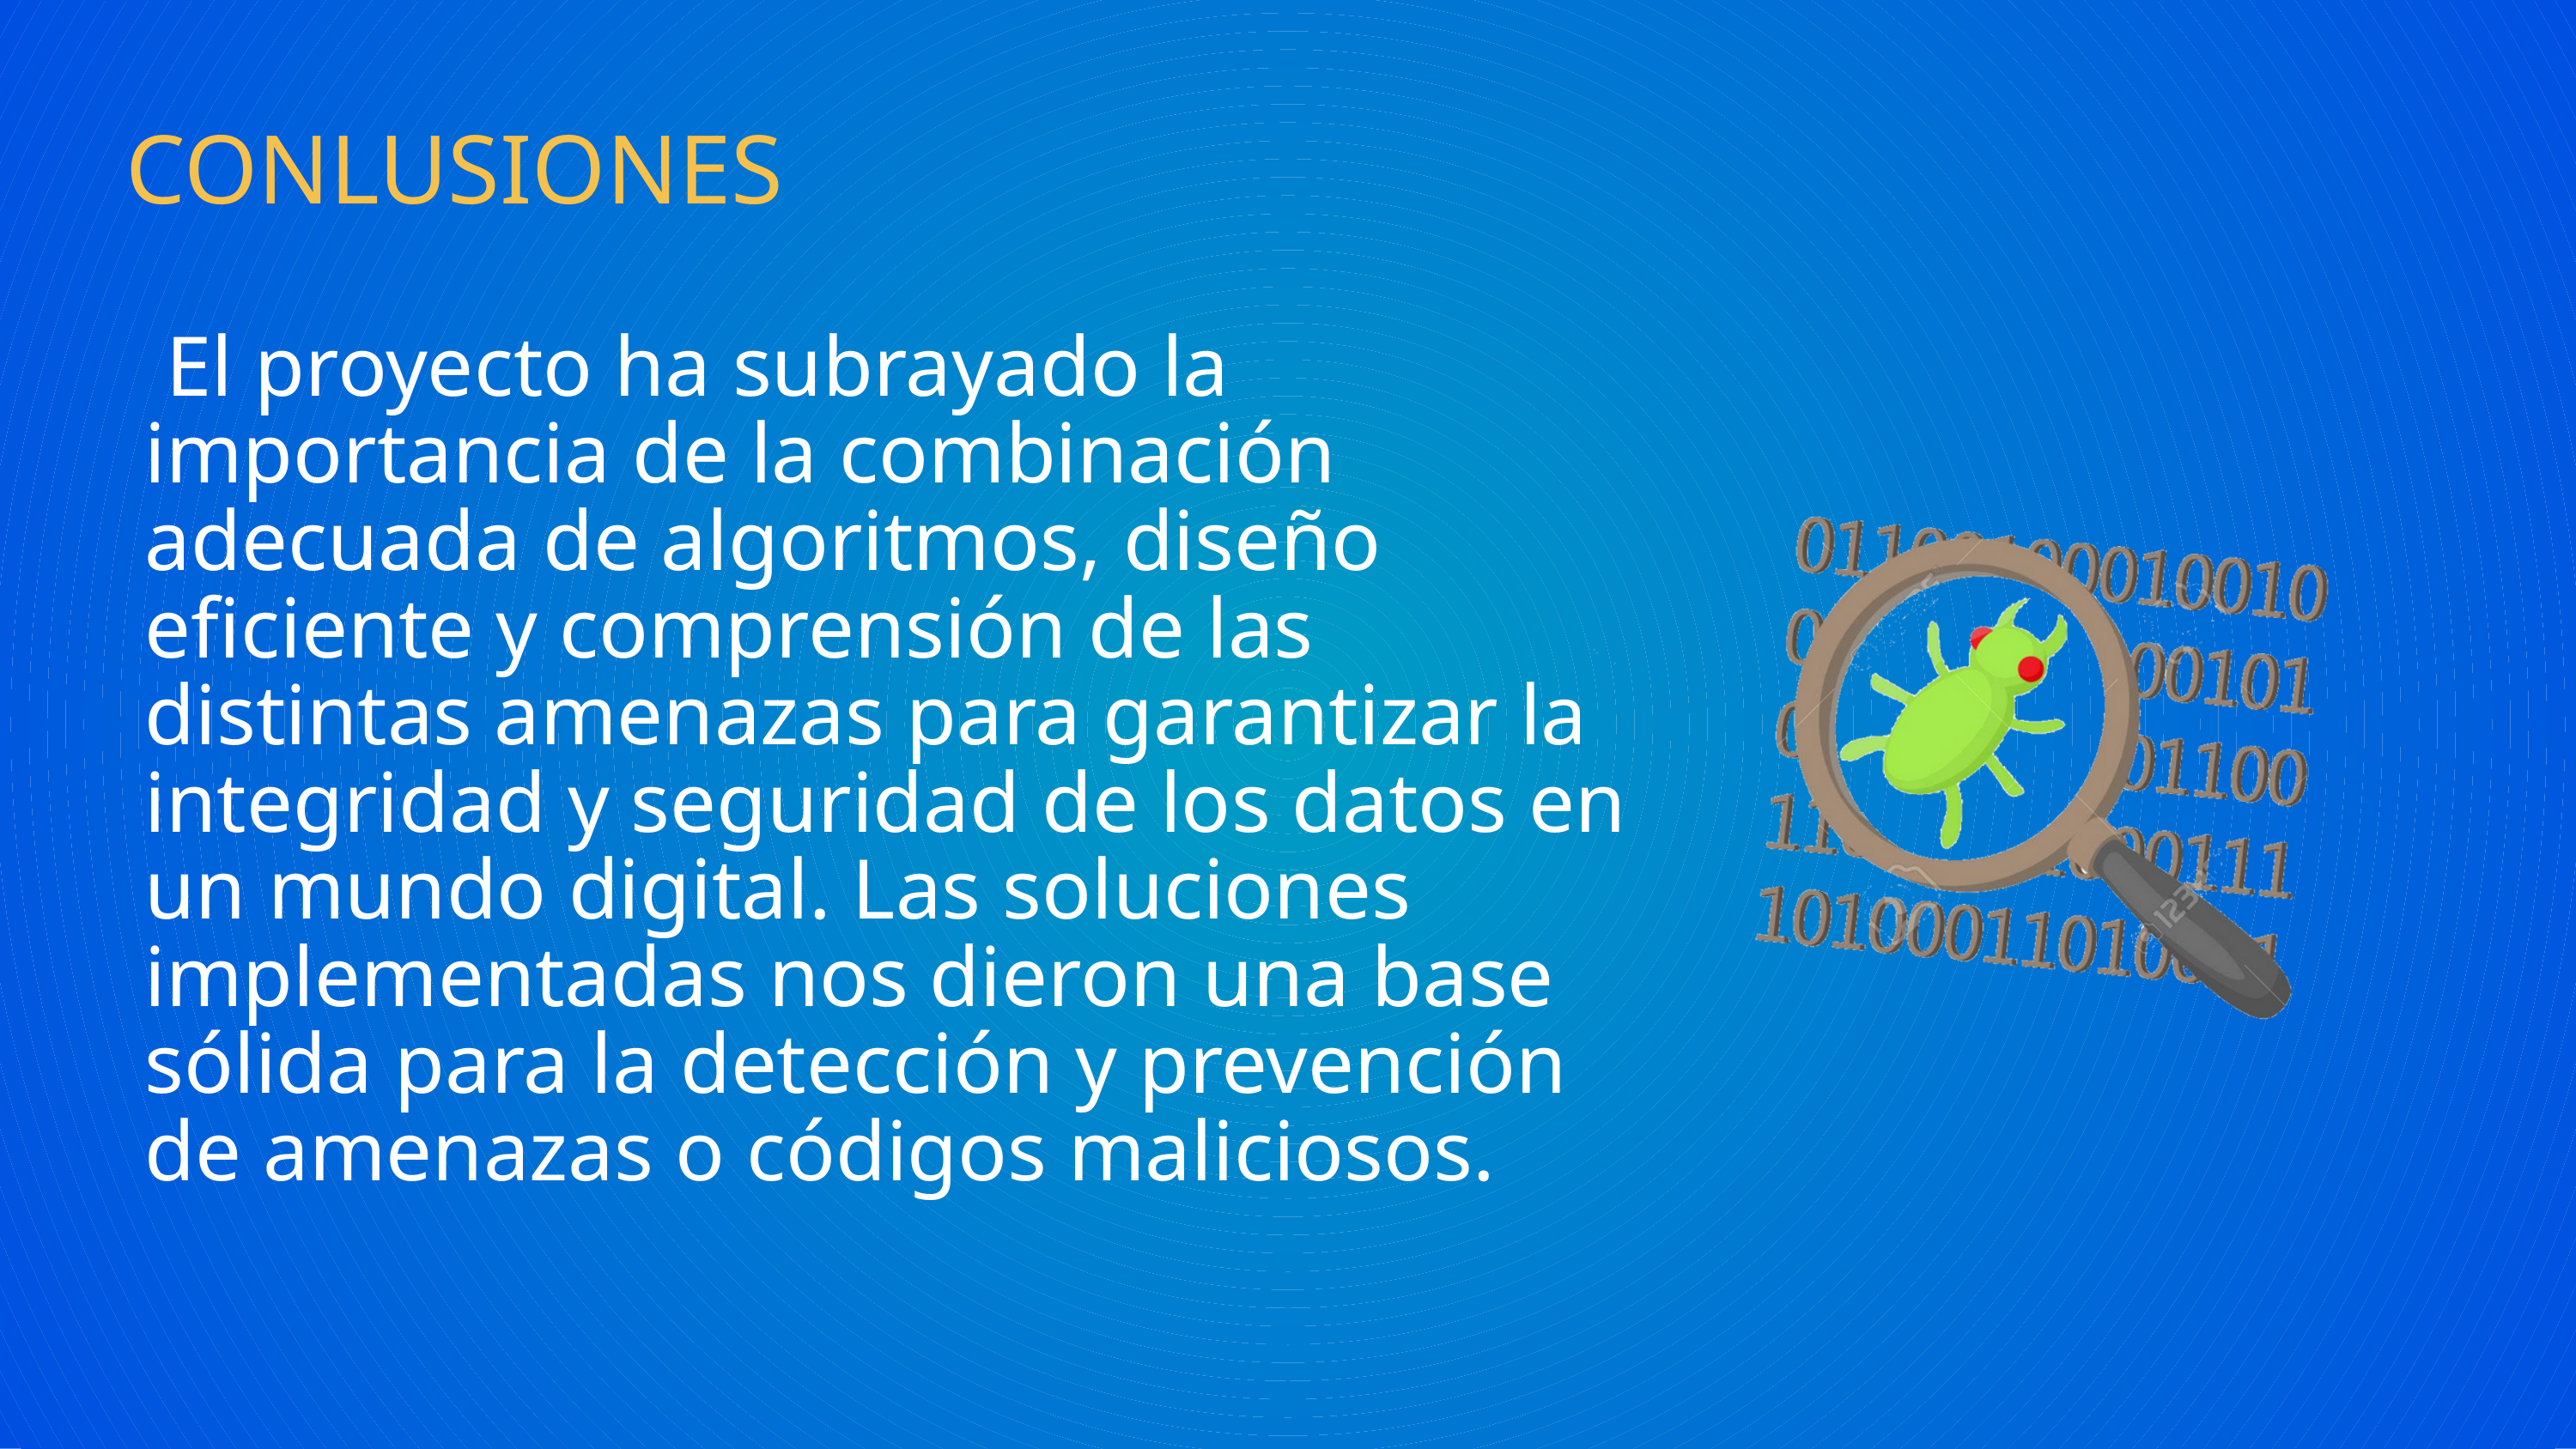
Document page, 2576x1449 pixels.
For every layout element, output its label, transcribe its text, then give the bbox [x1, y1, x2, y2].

text_box El proyecto ha subrayado la importancia de la combinación adecuada de algoritmos, diseño eficiente y comprensión de las distintas amenazas para garantizar la integridad y seguridad de los datos en un mundo digital. Las soluciones implementadas nos dieron una base sólida para la detección y prevención de amenazas o códigos maliciosos. [144, 324, 1645, 1285]
text_box CONLUSIONES [125, 122, 2313, 223]
text_box [1540, 260, 2537, 1257]
